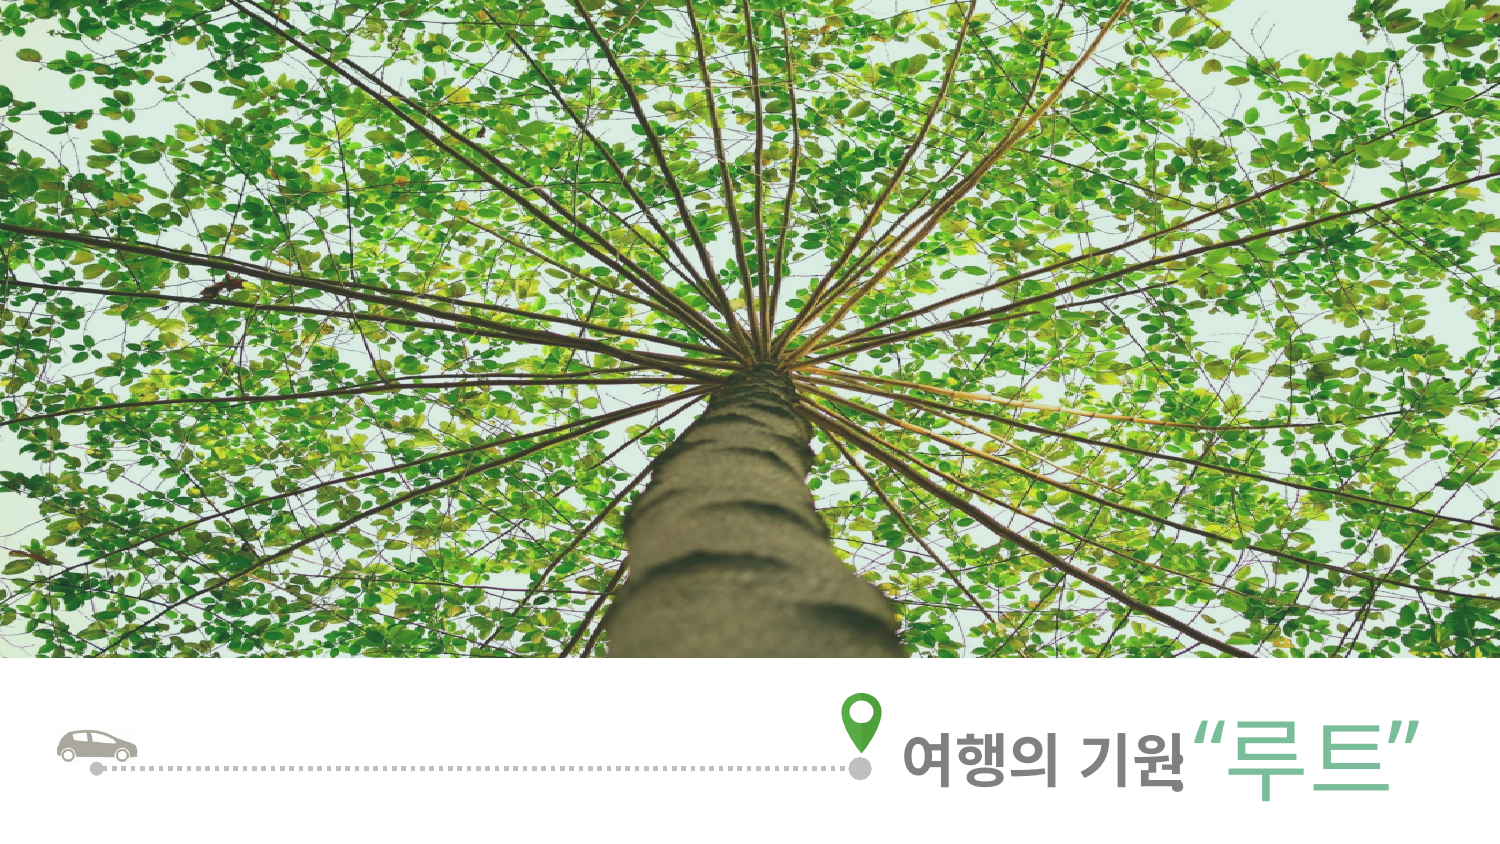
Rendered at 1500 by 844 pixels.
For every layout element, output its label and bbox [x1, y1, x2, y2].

text_box [915, 686, 1459, 823]
picture [52, 727, 140, 764]
picture [0, 0, 1500, 659]
picture [837, 688, 886, 755]
